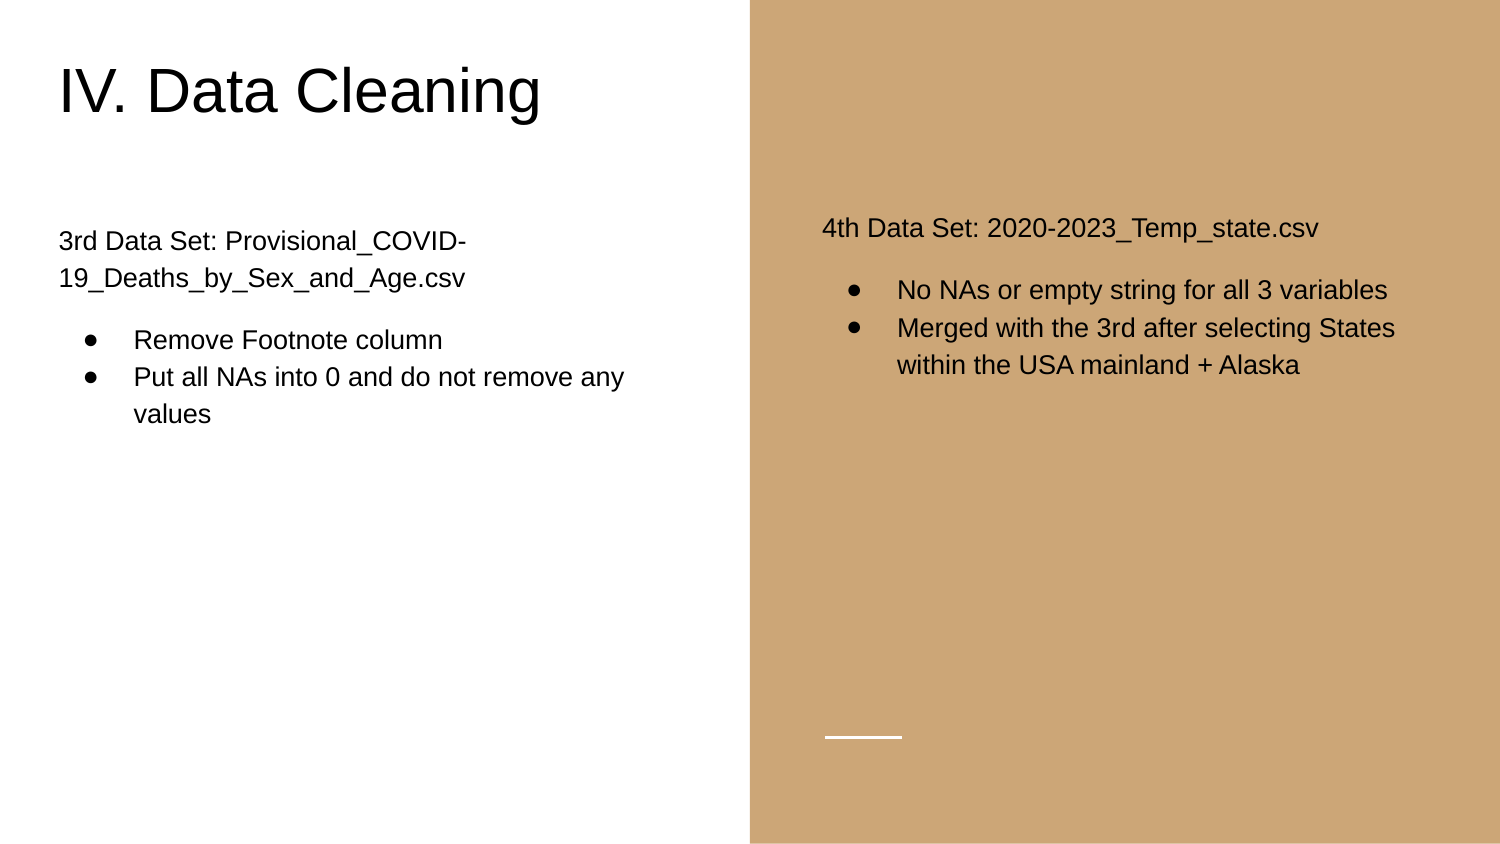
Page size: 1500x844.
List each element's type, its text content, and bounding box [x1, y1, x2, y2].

list 3rd Data Set: Provisional_COVID-19_Deaths_by_Sex_and_Age.csv Remove Footnote column Put all NAs into 0 and do not remove any values [43, 176, 685, 783]
title IV. Data Cleaning [43, 38, 910, 138]
list 4th Data Set: 2020-2023_Temp_state.csv No NAs or empty string for all 3 variables Merged with the 3rd after selecting States within the USA mainland + Alaska [807, 176, 1437, 783]
